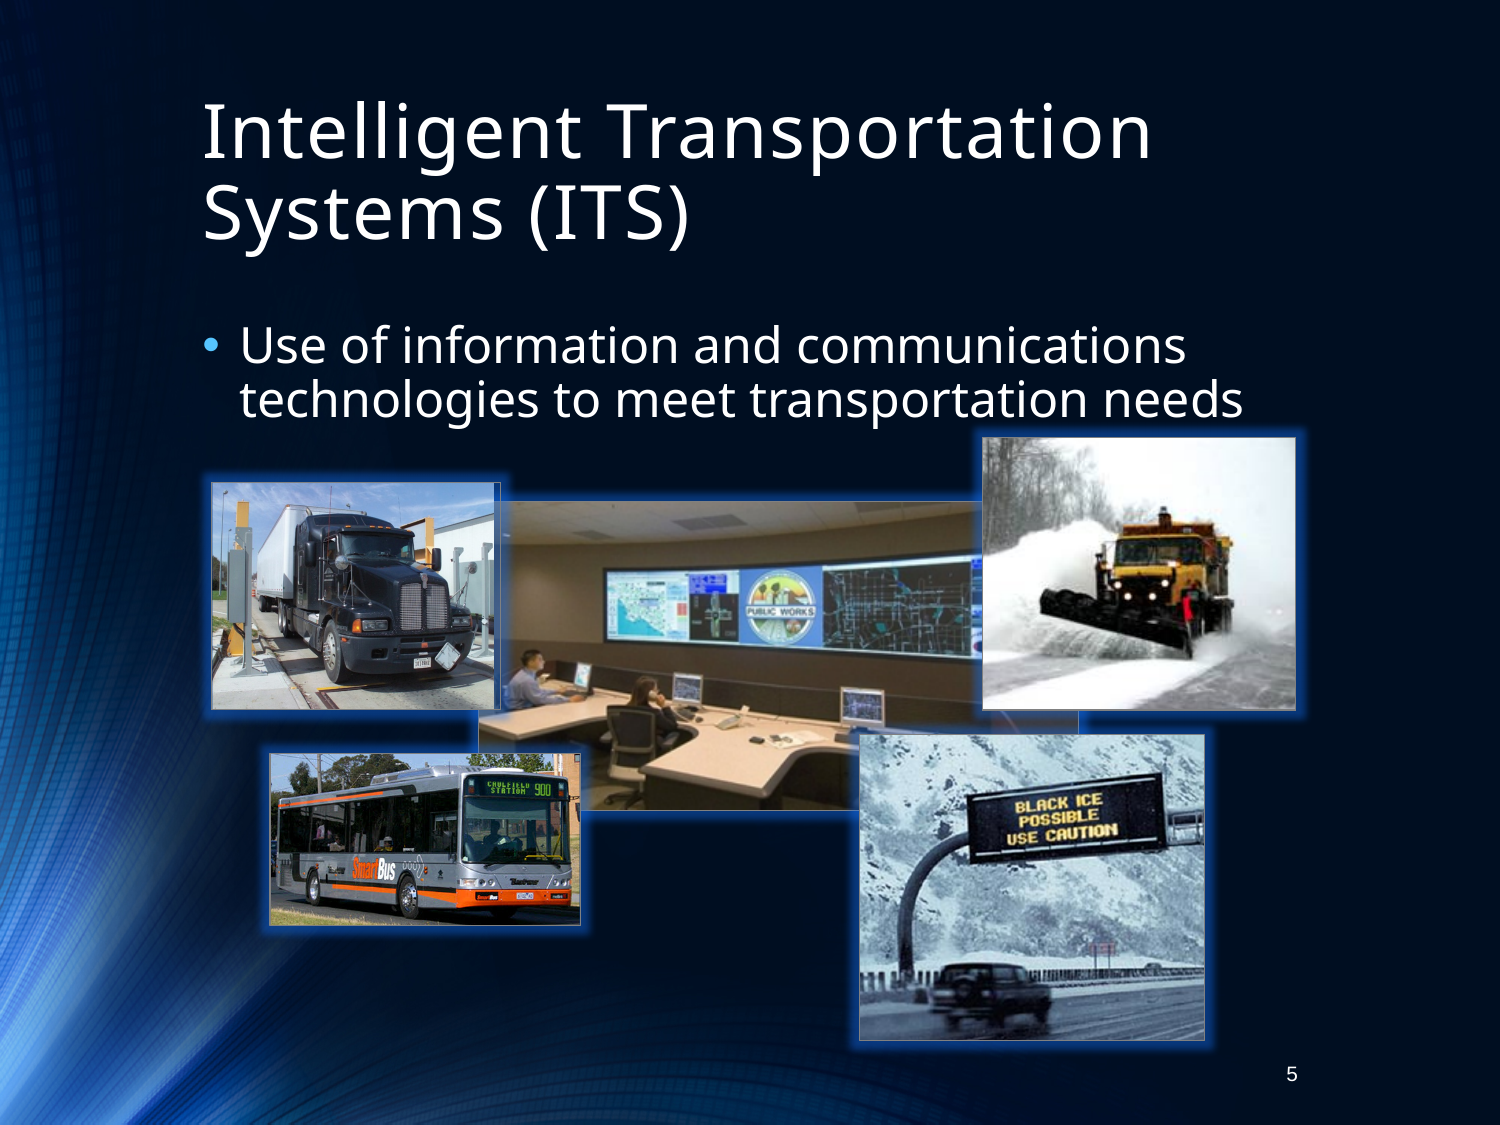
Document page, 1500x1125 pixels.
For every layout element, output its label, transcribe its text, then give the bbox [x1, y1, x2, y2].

slide_number 5 [1209, 1050, 1313, 1096]
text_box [615, 734, 800, 988]
title Intelligent Transportation Systems (ITS) [187, 62, 1313, 288]
text_box [187, 313, 1312, 988]
picture [0, 0, 1500, 1125]
